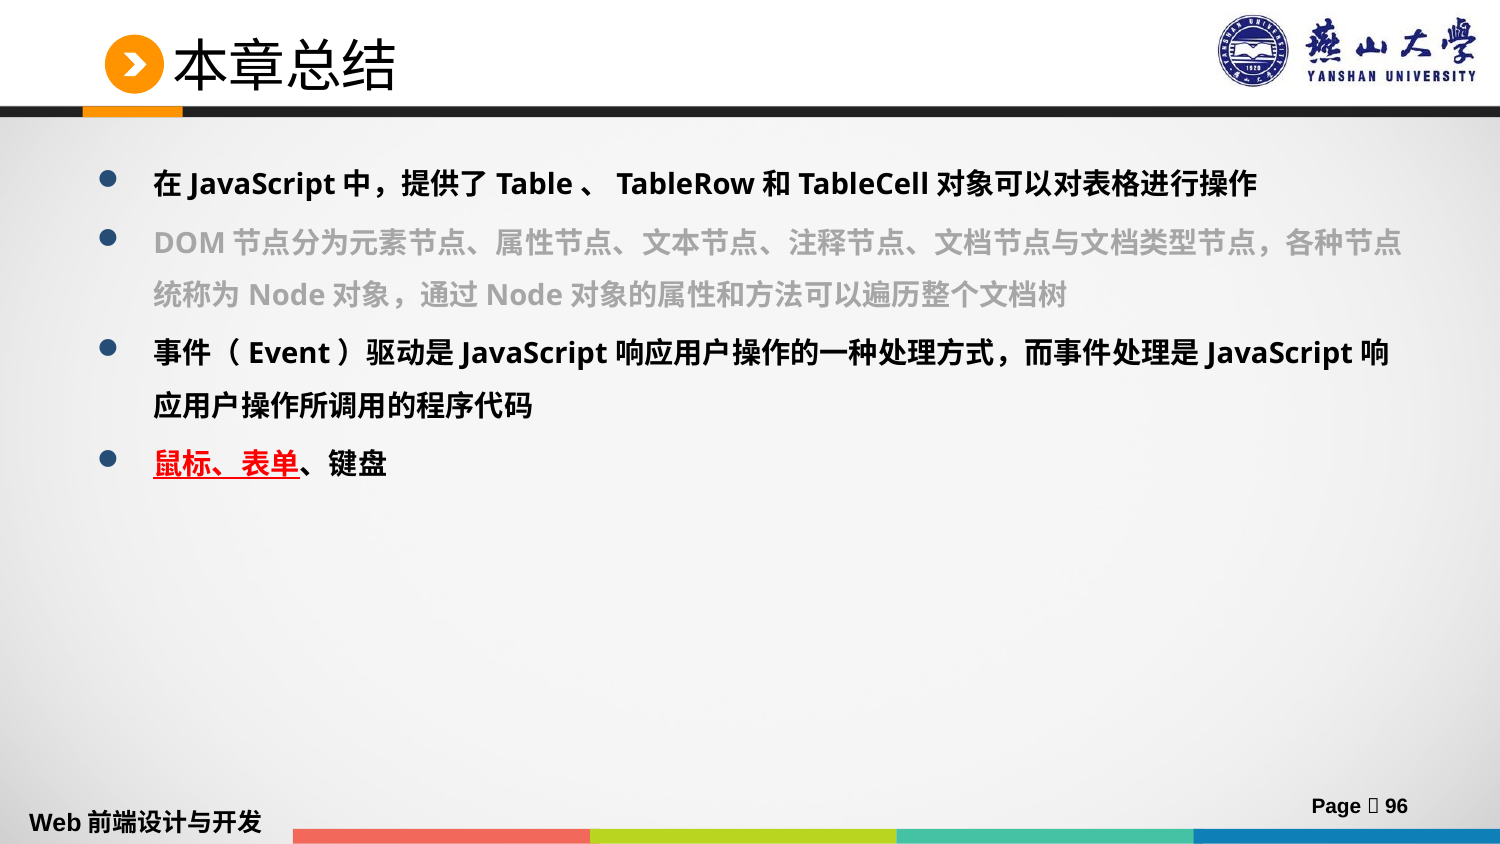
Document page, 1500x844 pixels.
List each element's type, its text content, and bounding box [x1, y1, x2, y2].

picture [1216, 12, 1478, 88]
slide_number Page  96 [1187, 785, 1424, 821]
picture [0, 118, 1500, 844]
title 本章总结 [157, 22, 891, 106]
list 在JavaScript中，提供了Table、TableRow和TableCell对象可以对表格进行操作 DOM节点分为元素节点、属性节点、文本节点、注释节点、文档节点与文档类型节点，各种节点统称为Node对象，通过Node对象的属性和方法可以遍历整个文档树 事件（Event）驱动是JavaScript响应用户操作的一种处理方式，而事件处理是JavaScript响应用户操作所调用的程序代码 鼠标、表单、键盘 [81, 140, 1429, 757]
